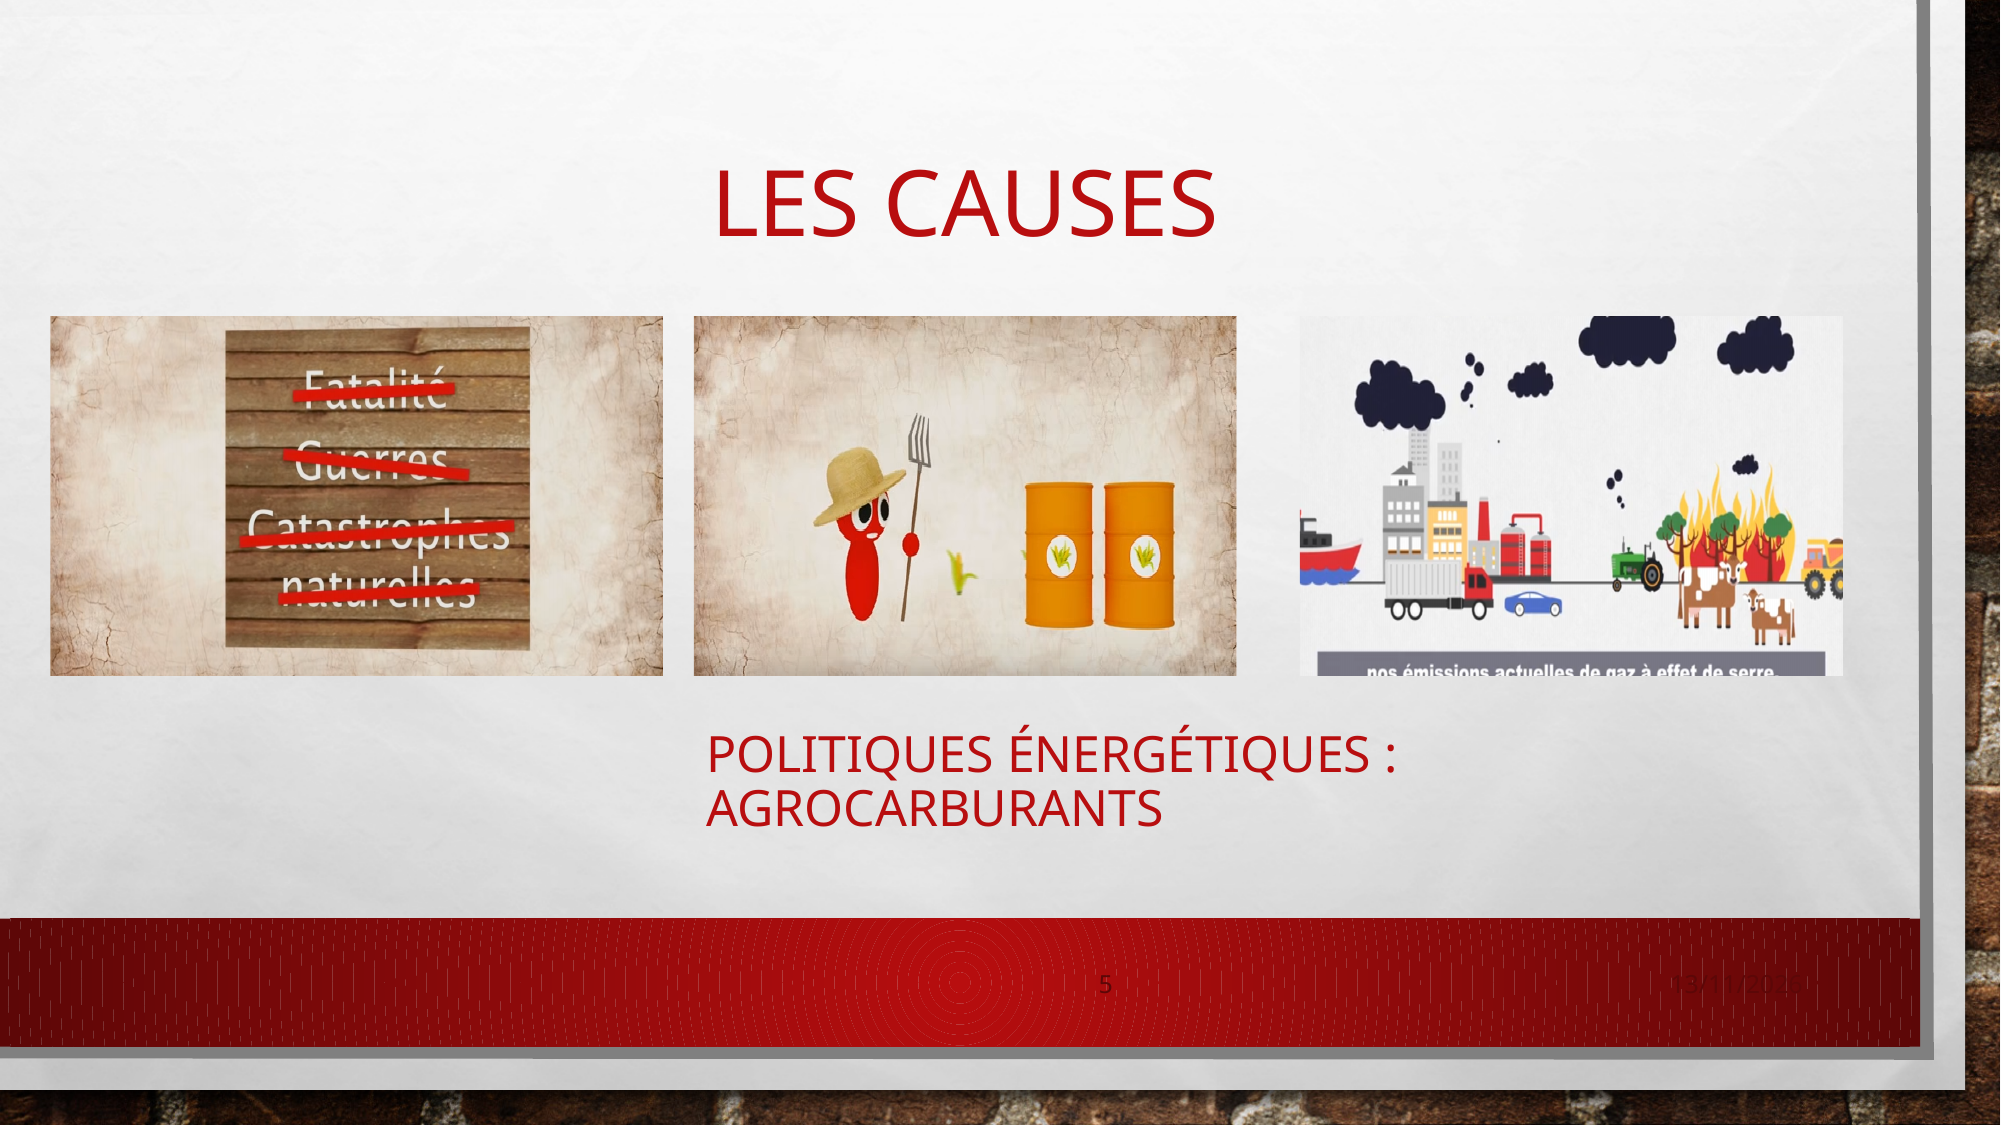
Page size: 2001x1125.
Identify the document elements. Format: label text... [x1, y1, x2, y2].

slide_number 5 [1031, 944, 1181, 1027]
text_box politiques énergétiques : agrocarburants [691, 729, 1810, 844]
picture [693, 315, 1237, 677]
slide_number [1197, 944, 1818, 1027]
picture [0, 0, 2000, 1125]
title LES CAUSES [112, 112, 1818, 302]
picture [50, 315, 664, 677]
picture [1299, 315, 1844, 677]
